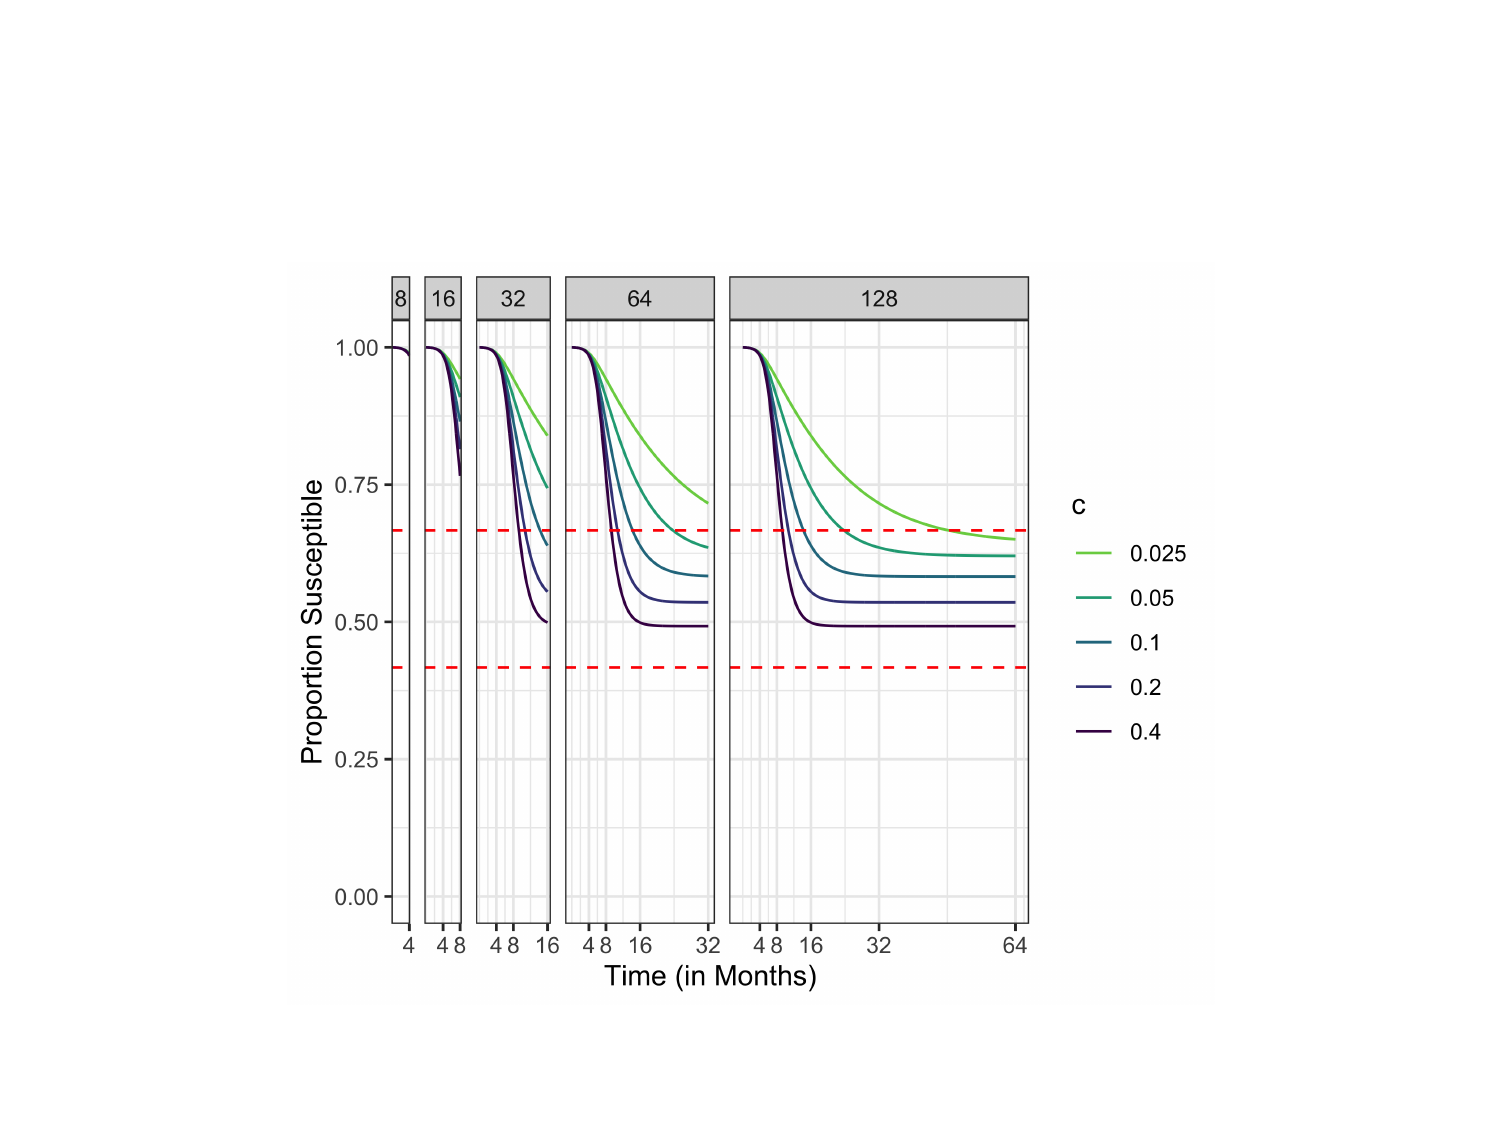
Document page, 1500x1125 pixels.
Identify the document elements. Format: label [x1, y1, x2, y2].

picture [287, 262, 1215, 1005]
